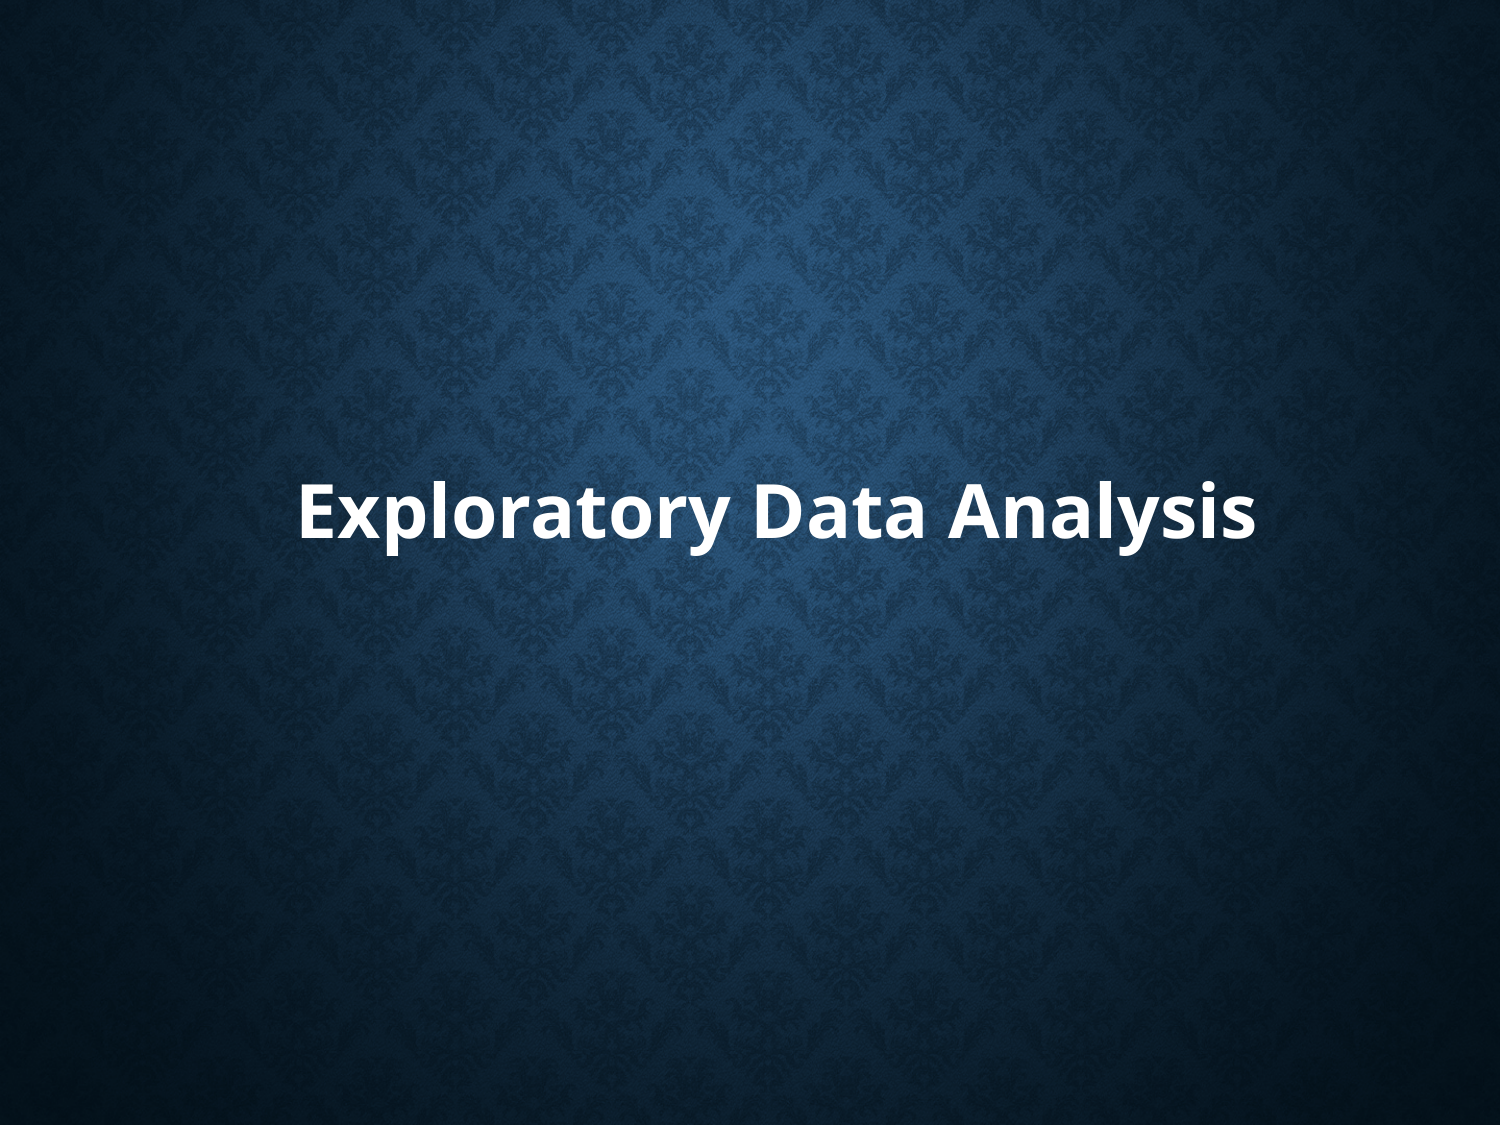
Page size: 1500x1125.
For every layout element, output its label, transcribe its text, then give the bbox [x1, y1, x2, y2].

text_box Exploratory Data Analysis [281, 456, 1293, 562]
